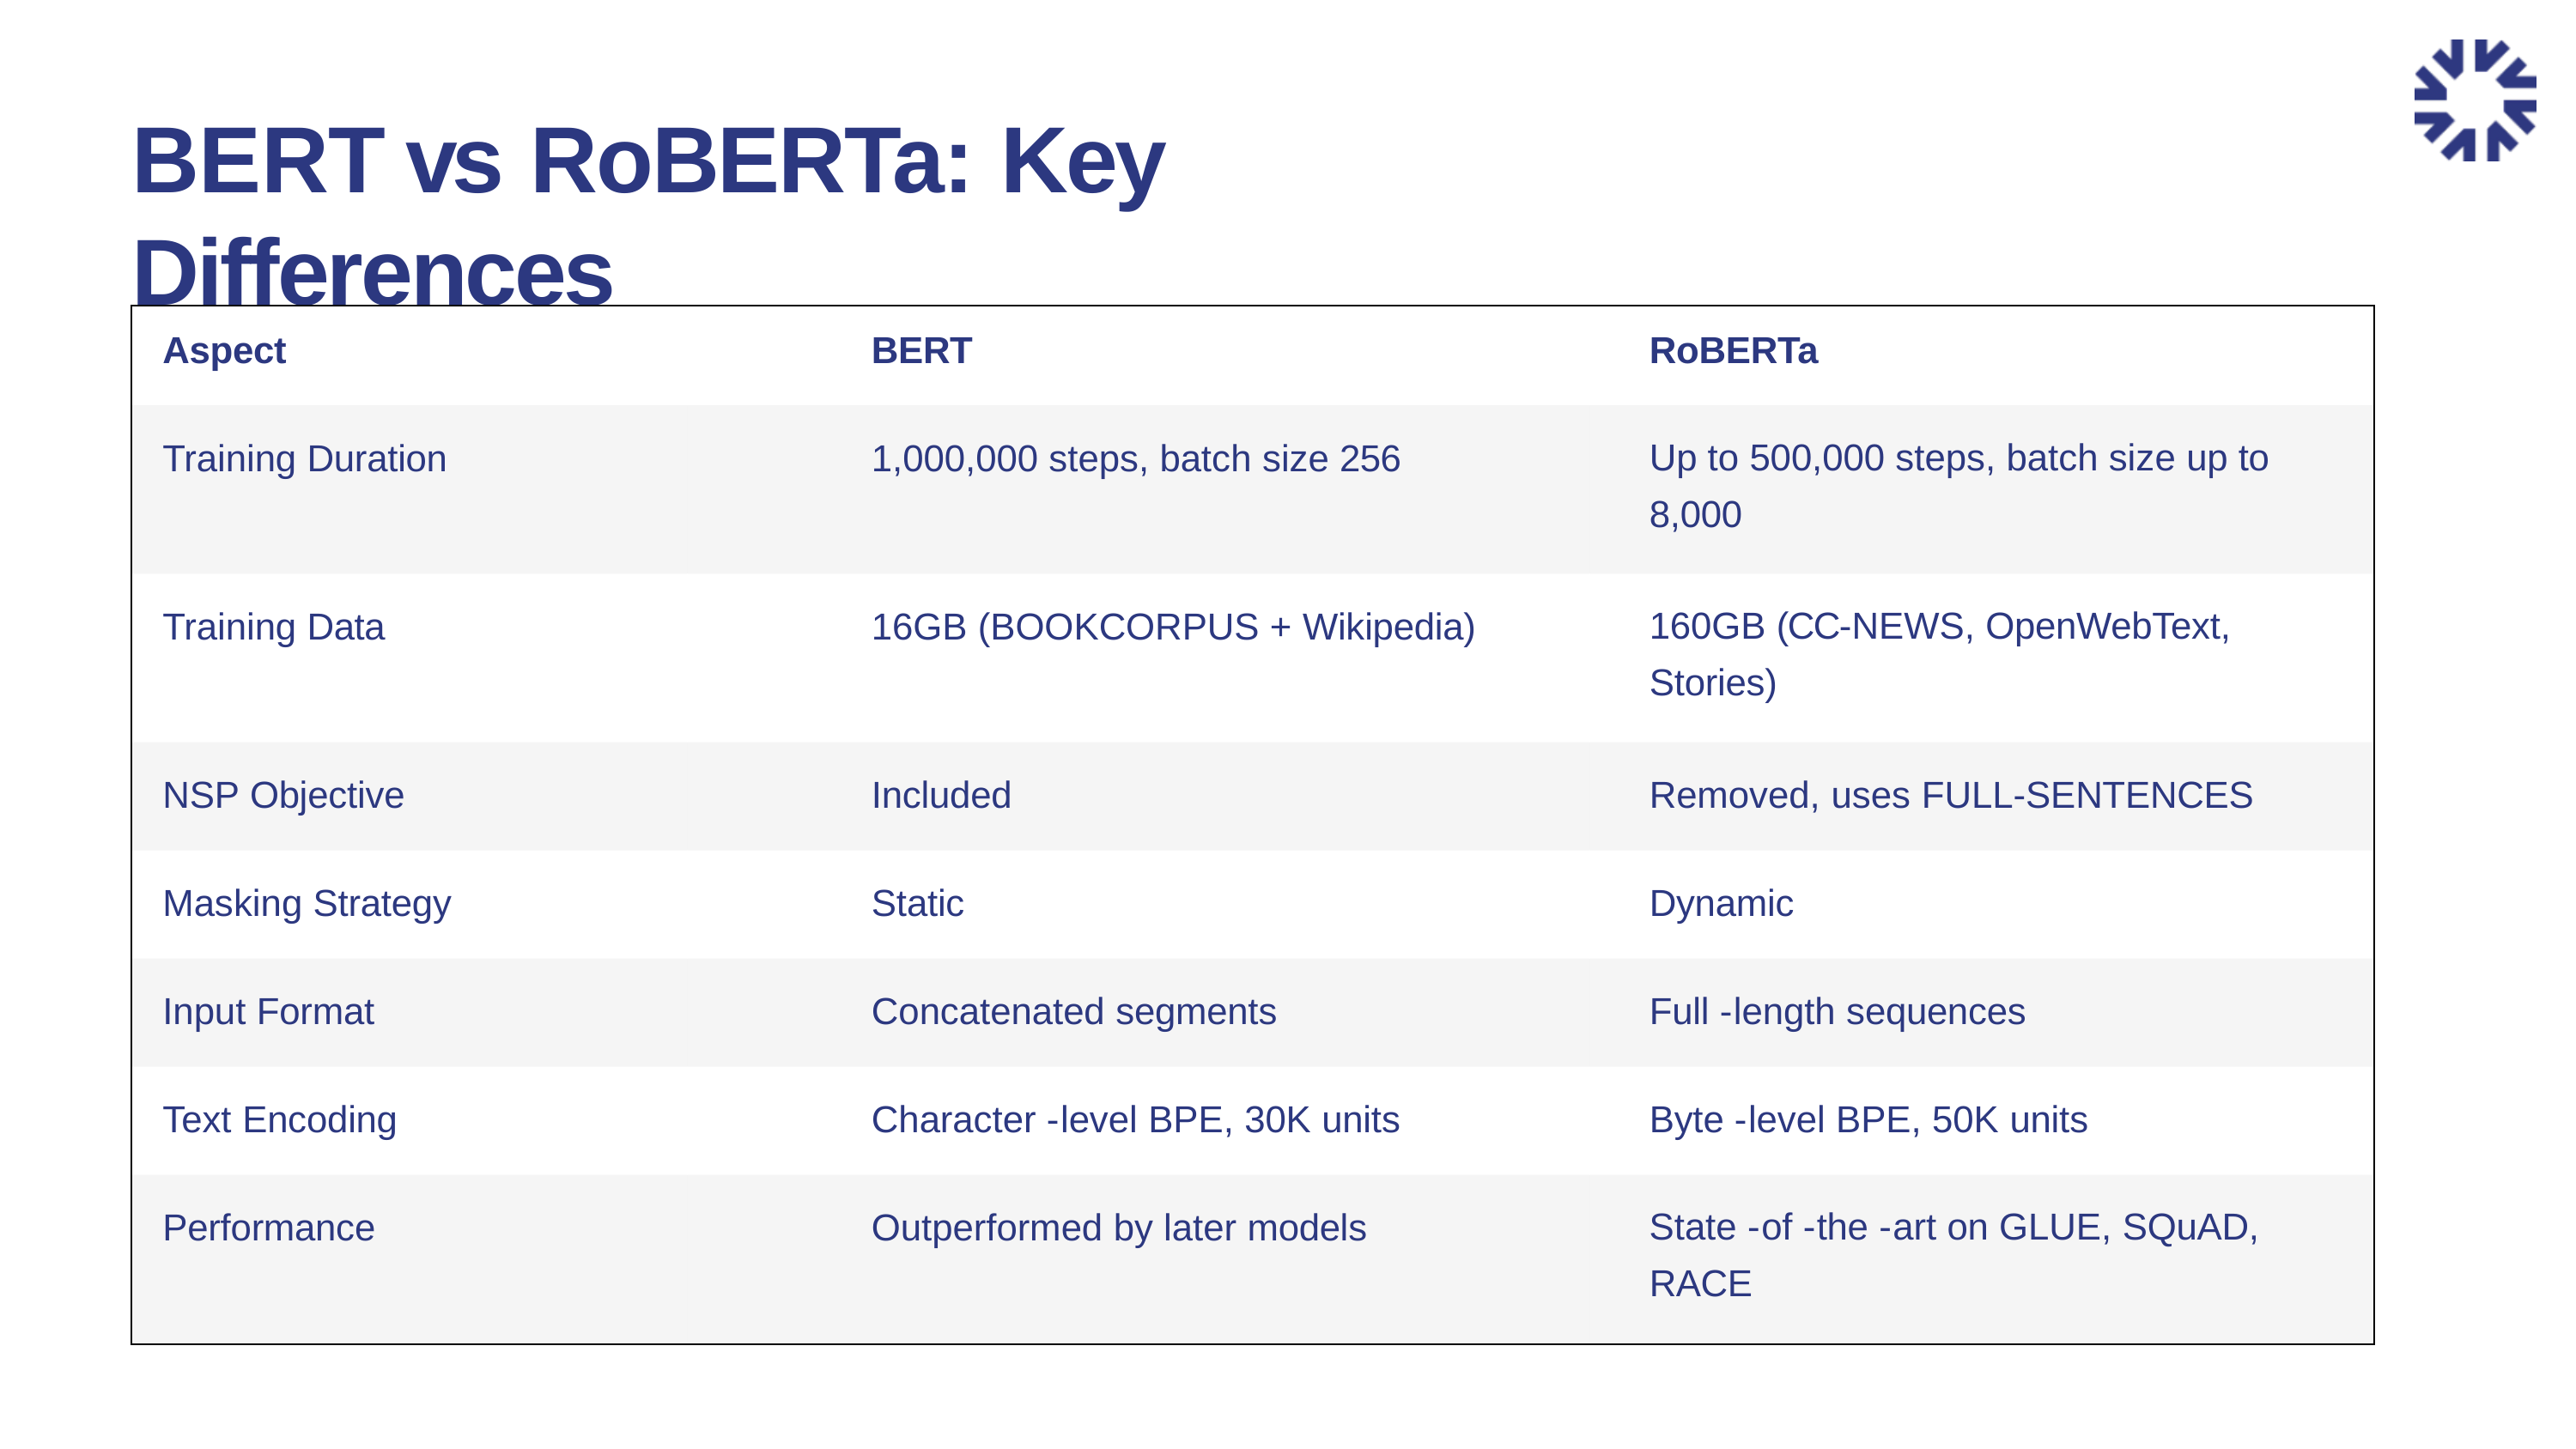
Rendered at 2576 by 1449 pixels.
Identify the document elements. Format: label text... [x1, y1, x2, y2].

table_cell Outperformed by later models [687, 1175, 1590, 1343]
table_cell Input Format [132, 959, 687, 1067]
table_cell Training Duration [132, 405, 687, 573]
table_cell Masking Strategy [132, 851, 687, 959]
table_cell Byte -level BPE, 50K units [1590, 1067, 2373, 1175]
table_cell Dynamic [1590, 851, 2373, 959]
table_cell NSP Objective [132, 743, 687, 851]
table_cell 16GB (BOOKCORPUS + Wikipedia) [687, 573, 1590, 743]
table_cell Static [687, 851, 1590, 959]
picture [2415, 39, 2537, 161]
table_cell State -of -the -art on GLUE, SQuAD, RACE [1590, 1175, 2373, 1343]
table_cell Included [687, 743, 1590, 851]
table_cell 1,000,000 steps, batch size 256 [687, 405, 1590, 573]
table_header RoBERTa [1590, 306, 2373, 405]
table_cell Concatenated segments [687, 959, 1590, 1067]
table_header BERT [687, 306, 1590, 405]
table_cell Performance [132, 1175, 687, 1343]
table_cell Up to 500,000 steps, batch size up to 8,000 [1590, 405, 2373, 573]
title BERT vs RoBERTa: Key Differences [94, 96, 1669, 341]
table_cell Text Encoding [132, 1067, 687, 1175]
table_cell Full -length sequences [1590, 959, 2373, 1067]
table_cell Removed, uses FULL-SENTENCES [1590, 743, 2373, 851]
table_header Aspect [132, 306, 687, 405]
table_cell Training Data [132, 573, 687, 743]
table_cell 160GB (CC-NEWS, OpenWebText, Stories) [1590, 573, 2373, 743]
table_cell Character -level BPE, 30K units [687, 1067, 1590, 1175]
